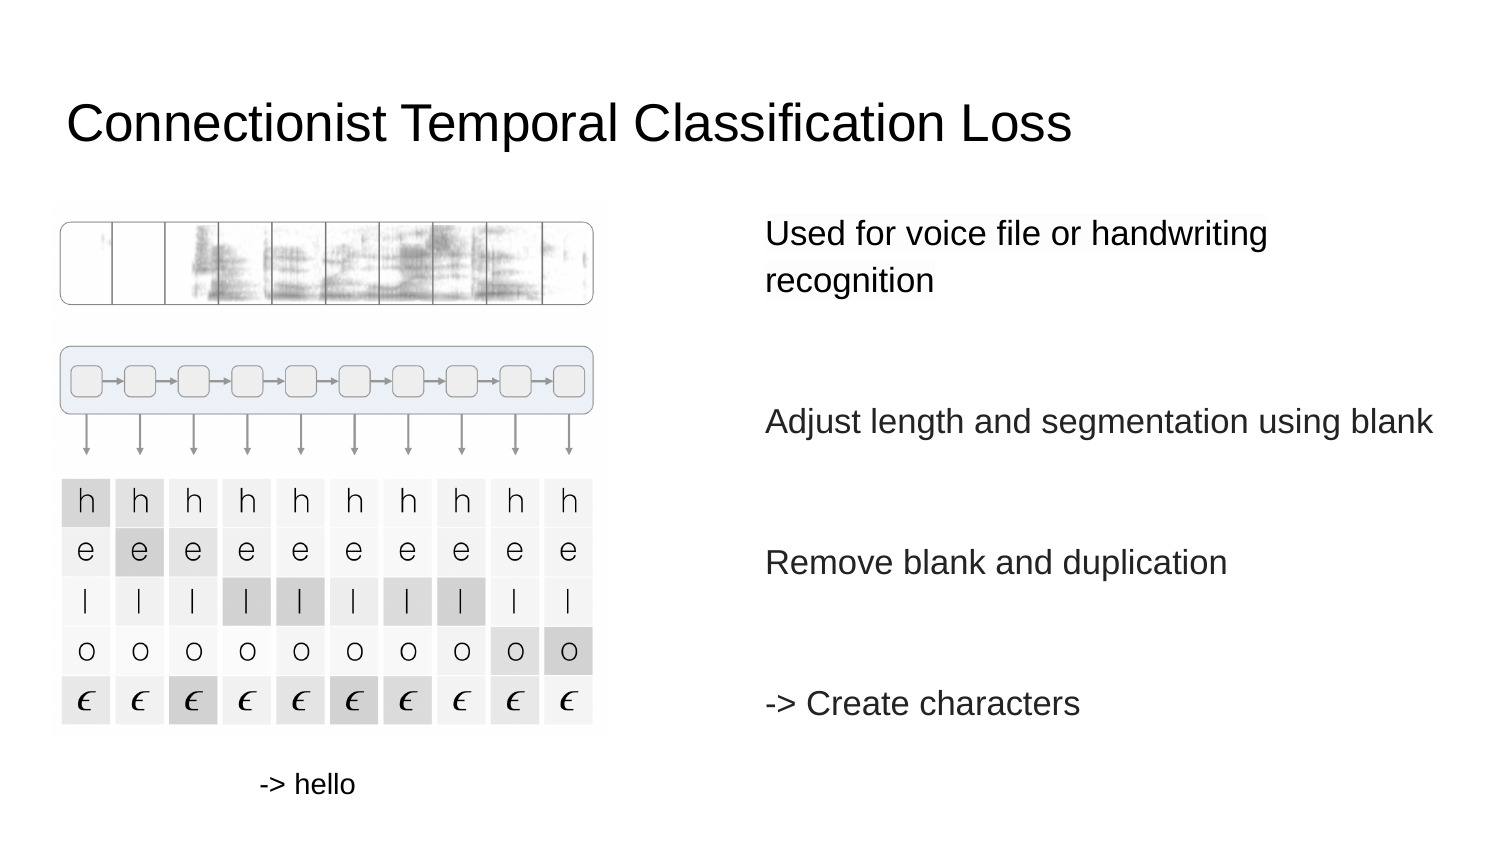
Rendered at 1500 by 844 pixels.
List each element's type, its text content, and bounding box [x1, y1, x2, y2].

title Connectionist Temporal Classification Loss [51, 72, 1449, 167]
list Used for voice file or handwriting recognition Adjust length and segmentation using blank Remove blank and duplication -> Create characters [750, 189, 1449, 750]
text_box -> hello [244, 749, 417, 815]
picture [50, 200, 610, 738]
